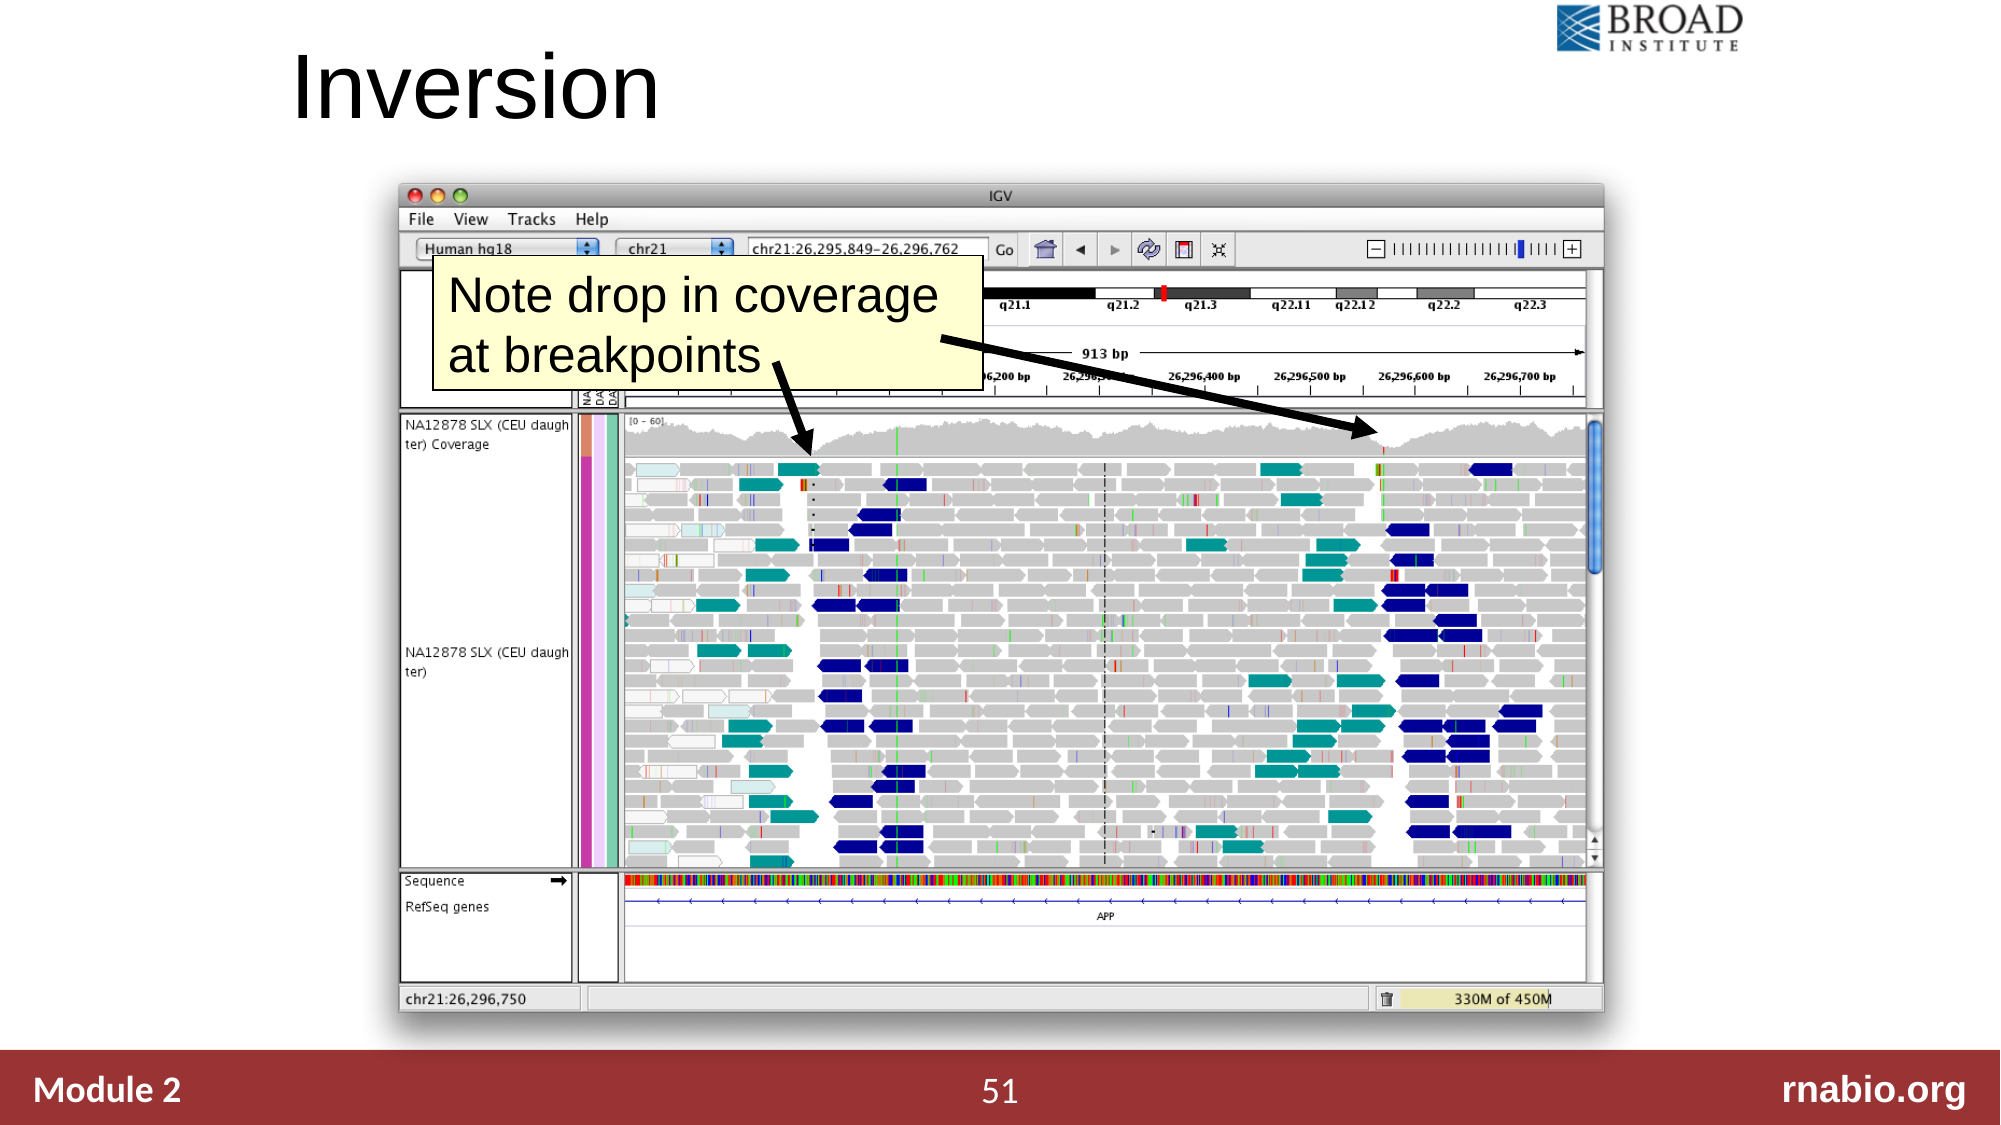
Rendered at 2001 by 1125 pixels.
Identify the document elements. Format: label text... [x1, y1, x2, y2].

title Inversion [275, 0, 1725, 183]
picture [356, 157, 1647, 1071]
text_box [775, 361, 811, 457]
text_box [940, 338, 1378, 433]
picture [1555, 0, 1747, 57]
